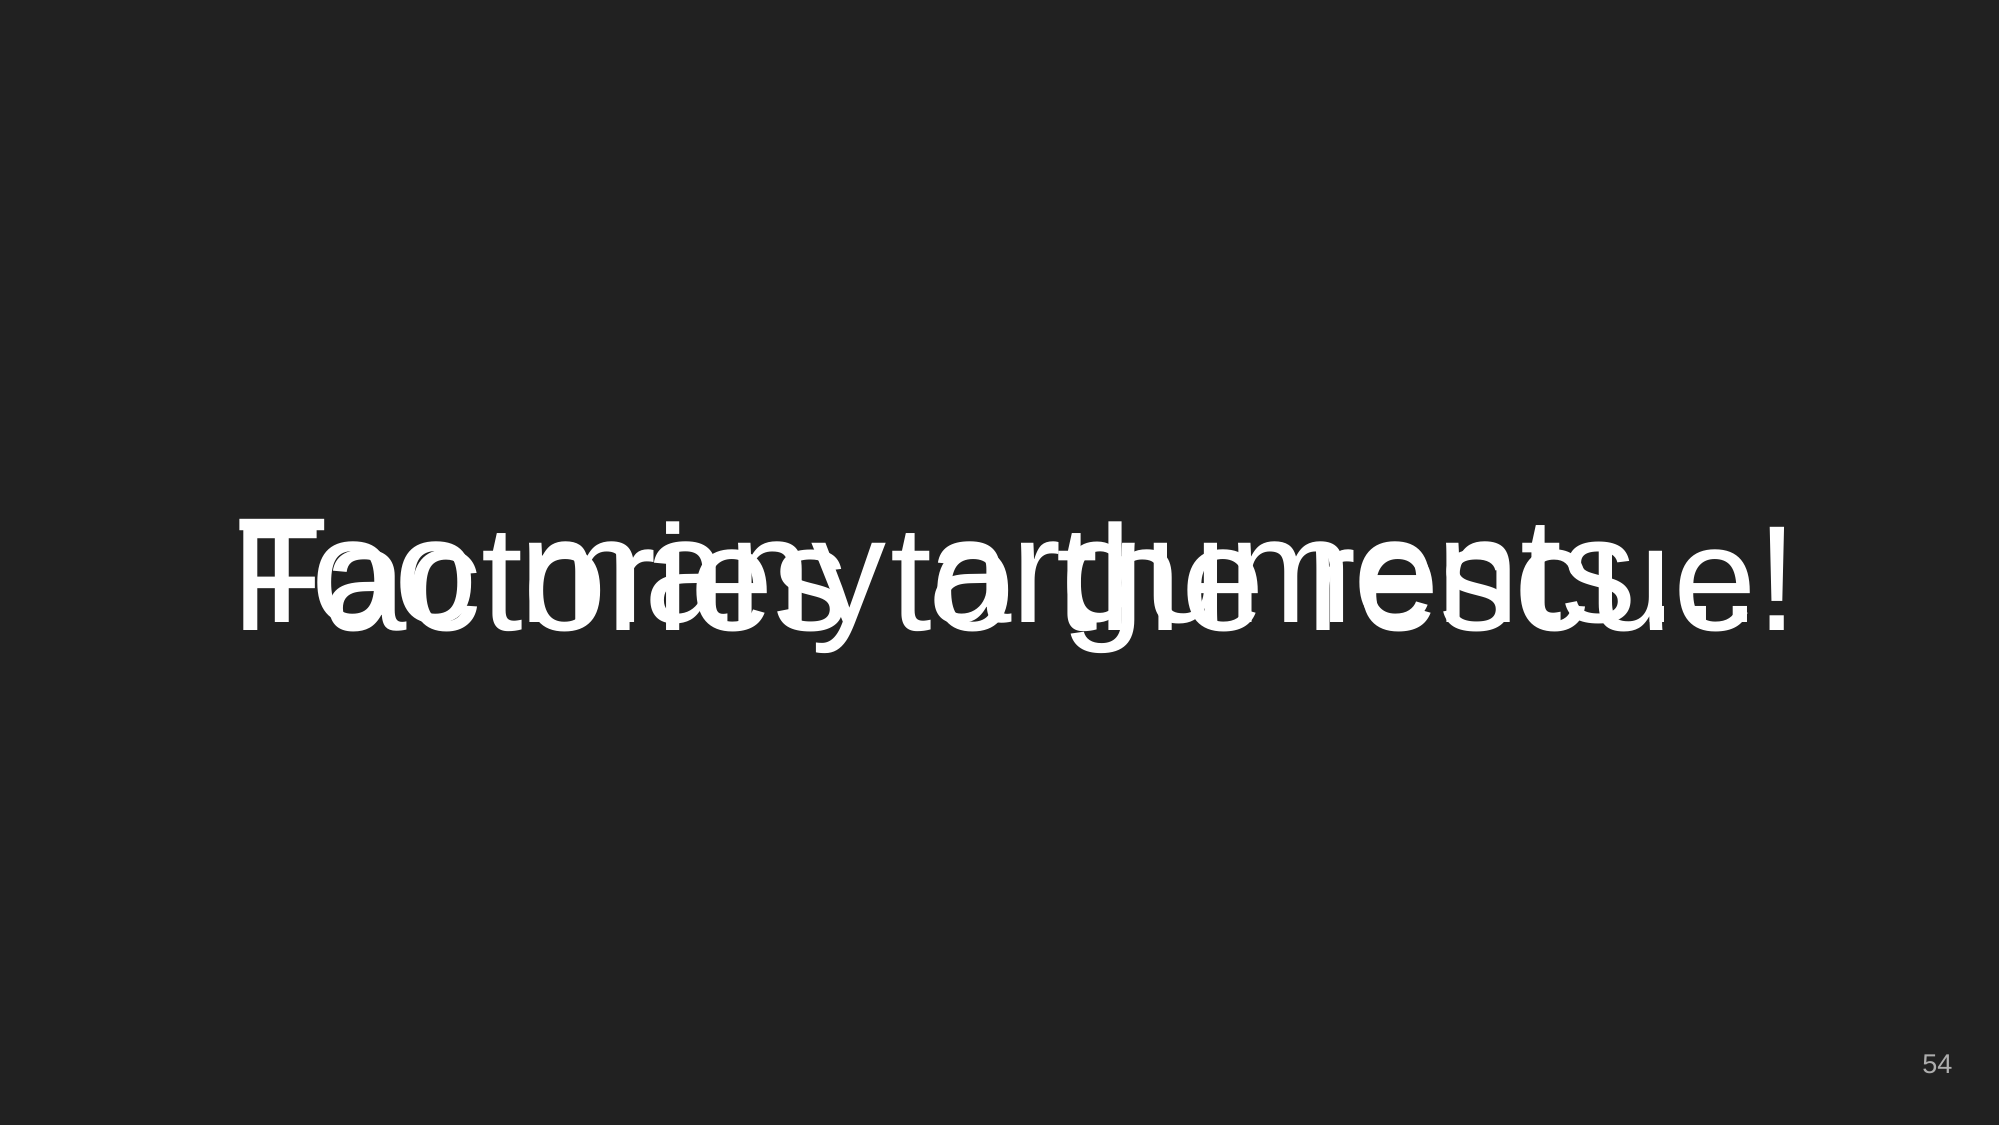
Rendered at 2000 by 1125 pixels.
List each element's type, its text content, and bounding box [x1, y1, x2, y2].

title Factories to the rescue! [84, 478, 1948, 663]
title Too many arguments... [68, 470, 1932, 655]
slide_number ‹#› [1852, 1019, 1973, 1106]
